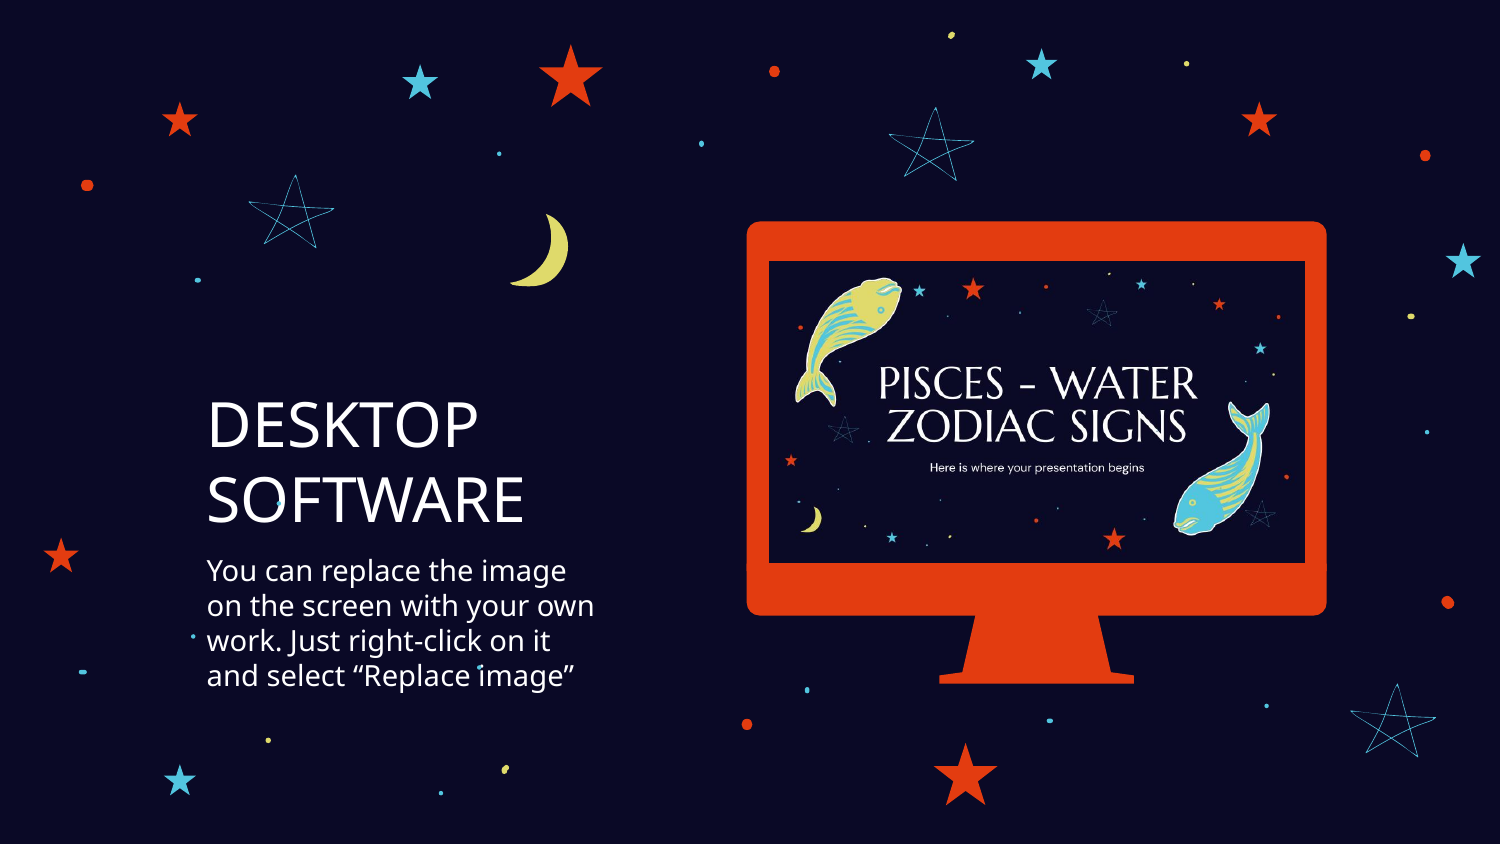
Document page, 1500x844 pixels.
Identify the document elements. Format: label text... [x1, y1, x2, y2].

text_box [1241, 101, 1278, 137]
text_box [194, 277, 201, 283]
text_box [746, 221, 1327, 684]
text_box [888, 107, 975, 181]
picture [768, 261, 1305, 563]
text_box [248, 174, 335, 249]
subtitle You can replace the image on the screen with your own work. Just right-click on it and select “Replace image” [191, 537, 624, 715]
text_box [1046, 718, 1053, 724]
title DESKTOP SOFTWARE [191, 381, 624, 537]
text_box [509, 213, 569, 287]
text_box [265, 737, 271, 744]
text_box [741, 718, 753, 731]
